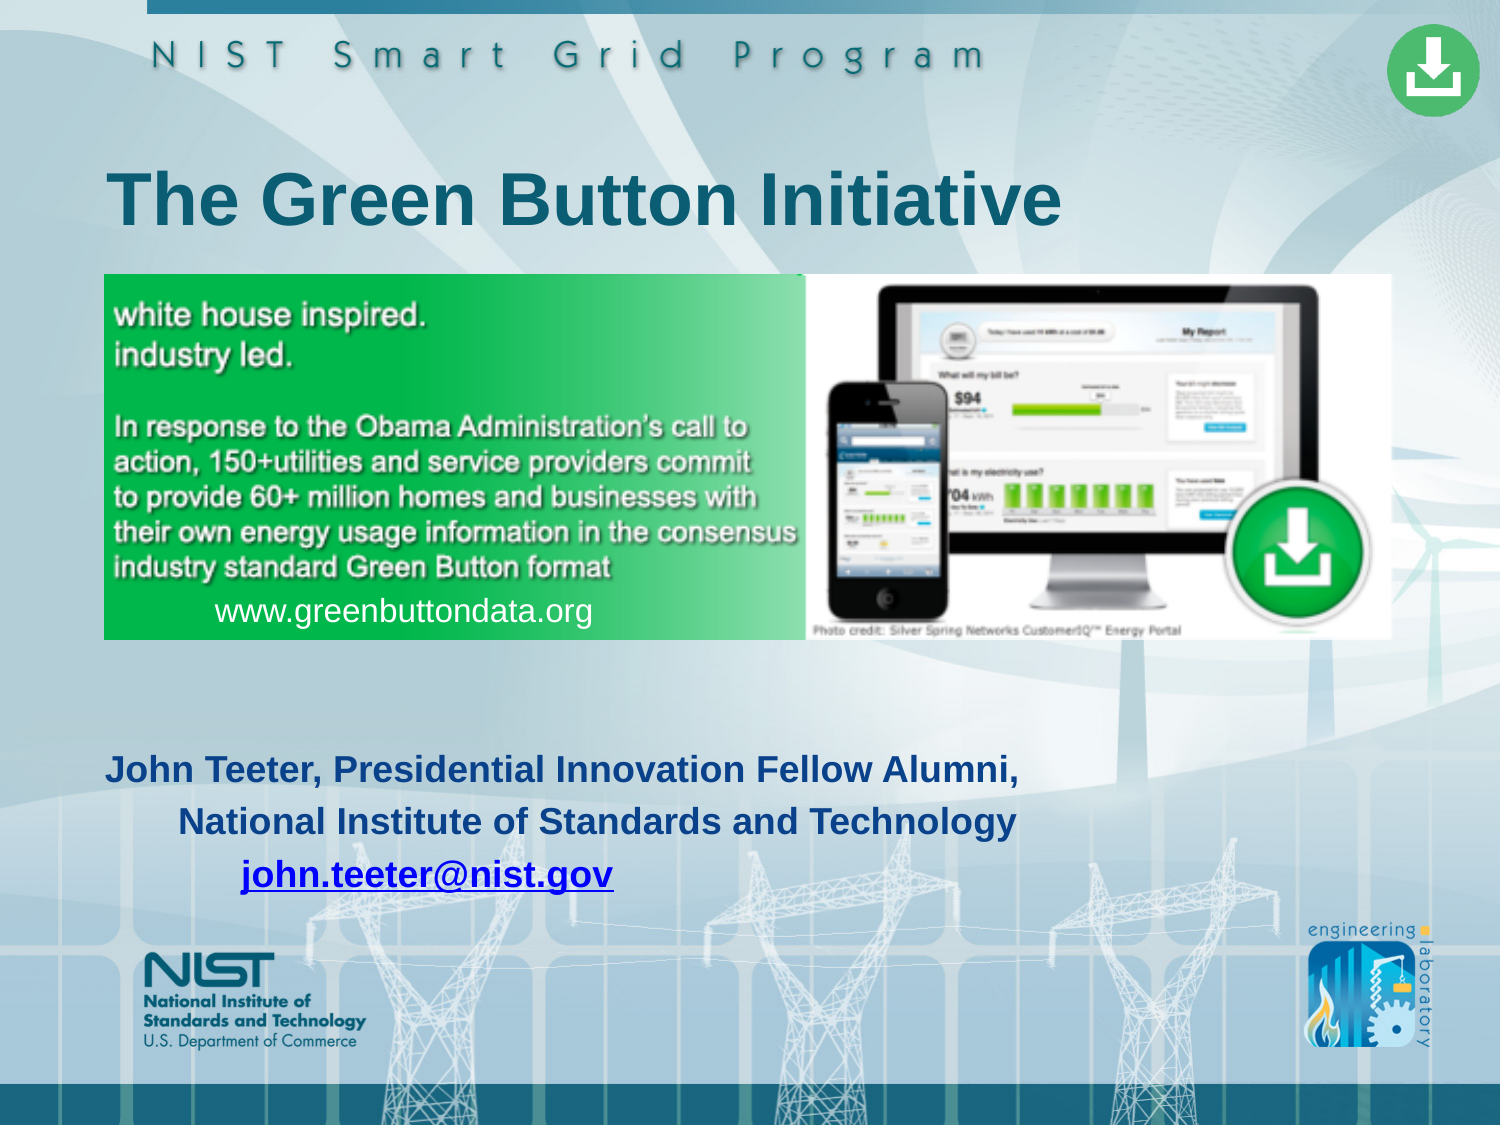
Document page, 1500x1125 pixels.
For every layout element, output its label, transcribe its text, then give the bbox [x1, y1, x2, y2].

text_box The Green Button Initiative [91, 75, 1430, 317]
picture [0, 0, 1500, 1125]
text_box John Teeter, Presidential Innovation Fellow Alumni, National Institute of Standards and Technology john.teeter@nist.gov [14, 737, 1500, 1025]
